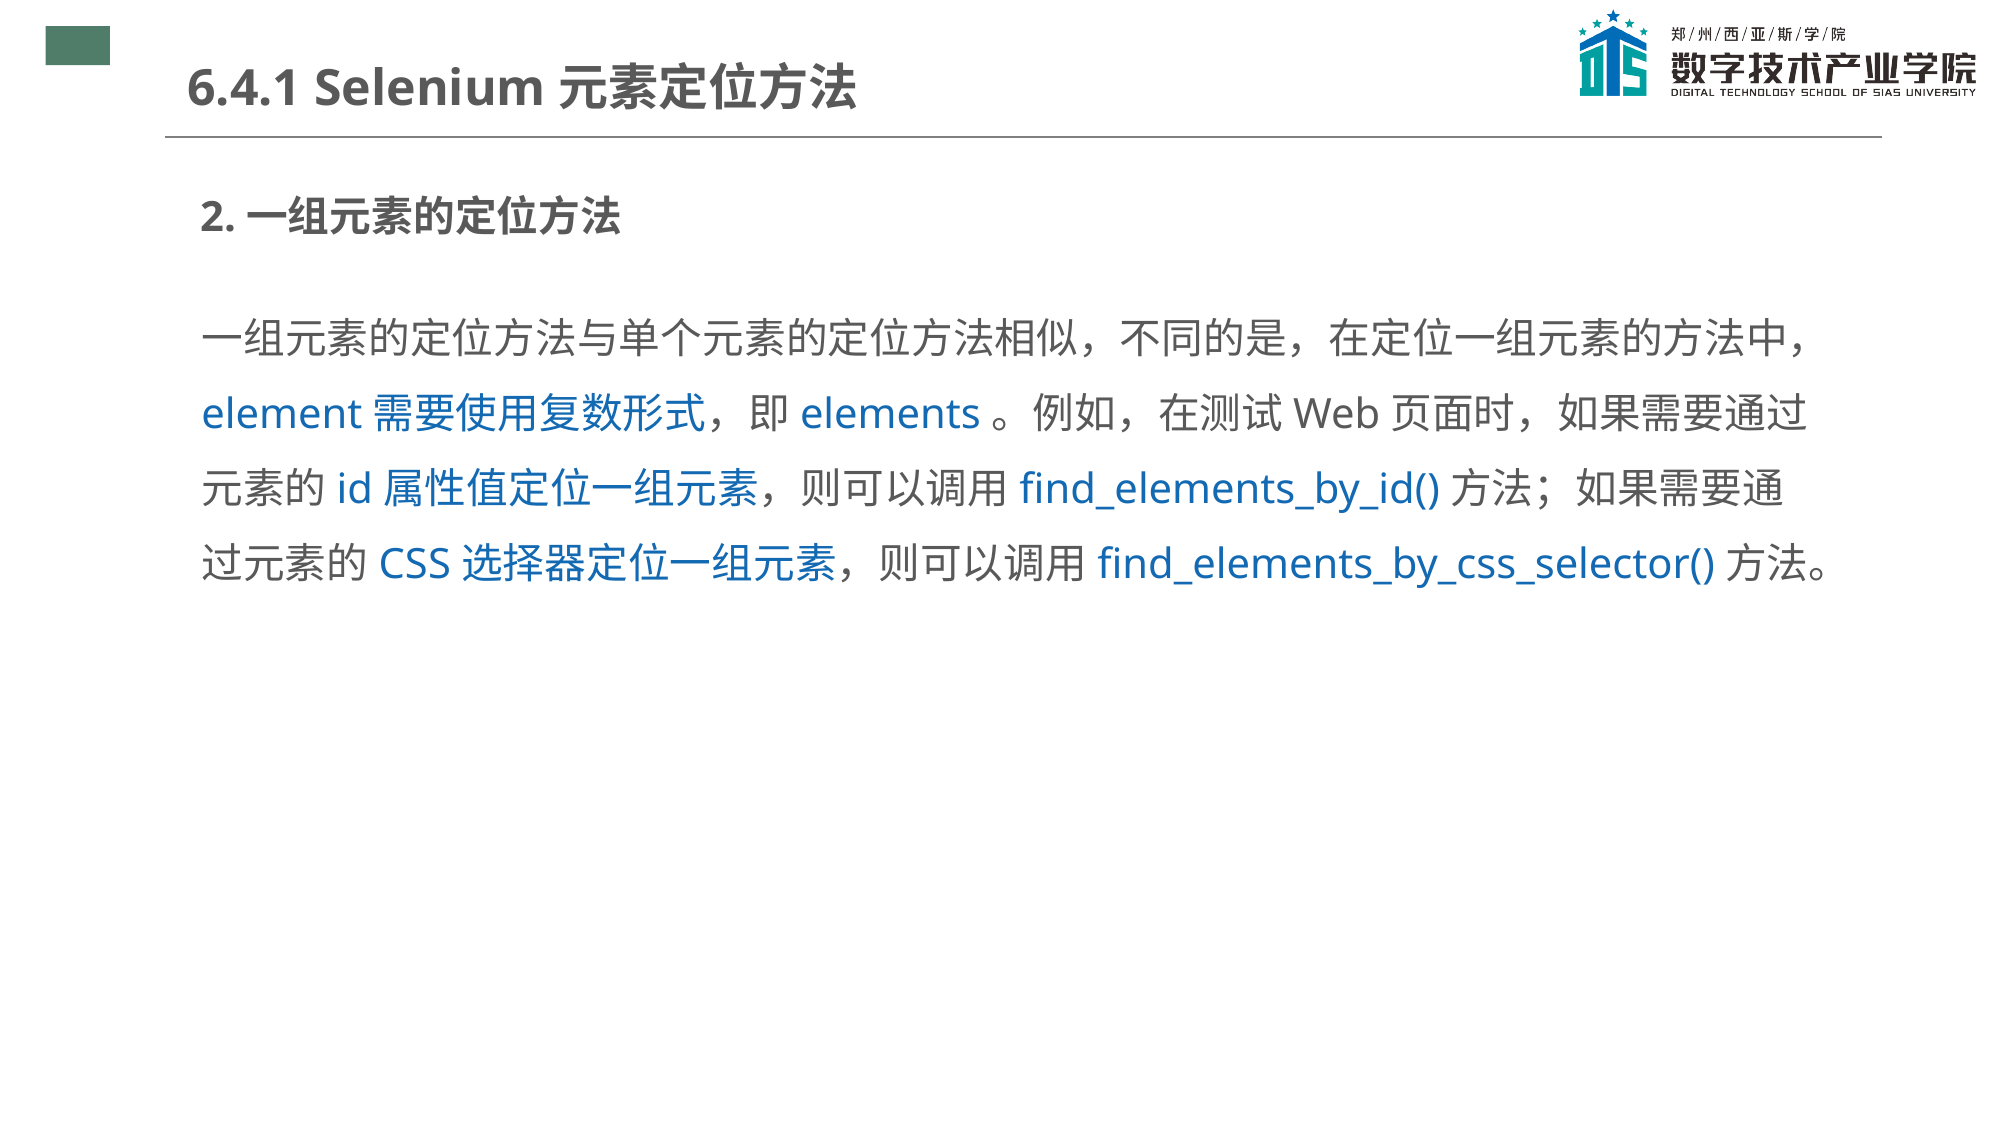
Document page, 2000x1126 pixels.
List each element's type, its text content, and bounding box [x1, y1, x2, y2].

text_box 一组元素的定位方法与单个元素的定位方法相似，不同的是，在定位一组元素的方法中，element需要使用复数形式，即elements。例如，在测试Web页面时，如果需要通过元素的id属性值定位一组元素，则可以调用find_elements_by_id()方法；如果需要通过元素的CSS选择器定位一组元素，则可以调用find_elements_by_css_selector()方法。 [186, 279, 1829, 594]
picture [1578, 9, 1976, 96]
text_box 2.一组元素的定位方法 [185, 182, 637, 248]
text_box 6.4.1 Selenium元素定位方法 [187, 43, 882, 127]
